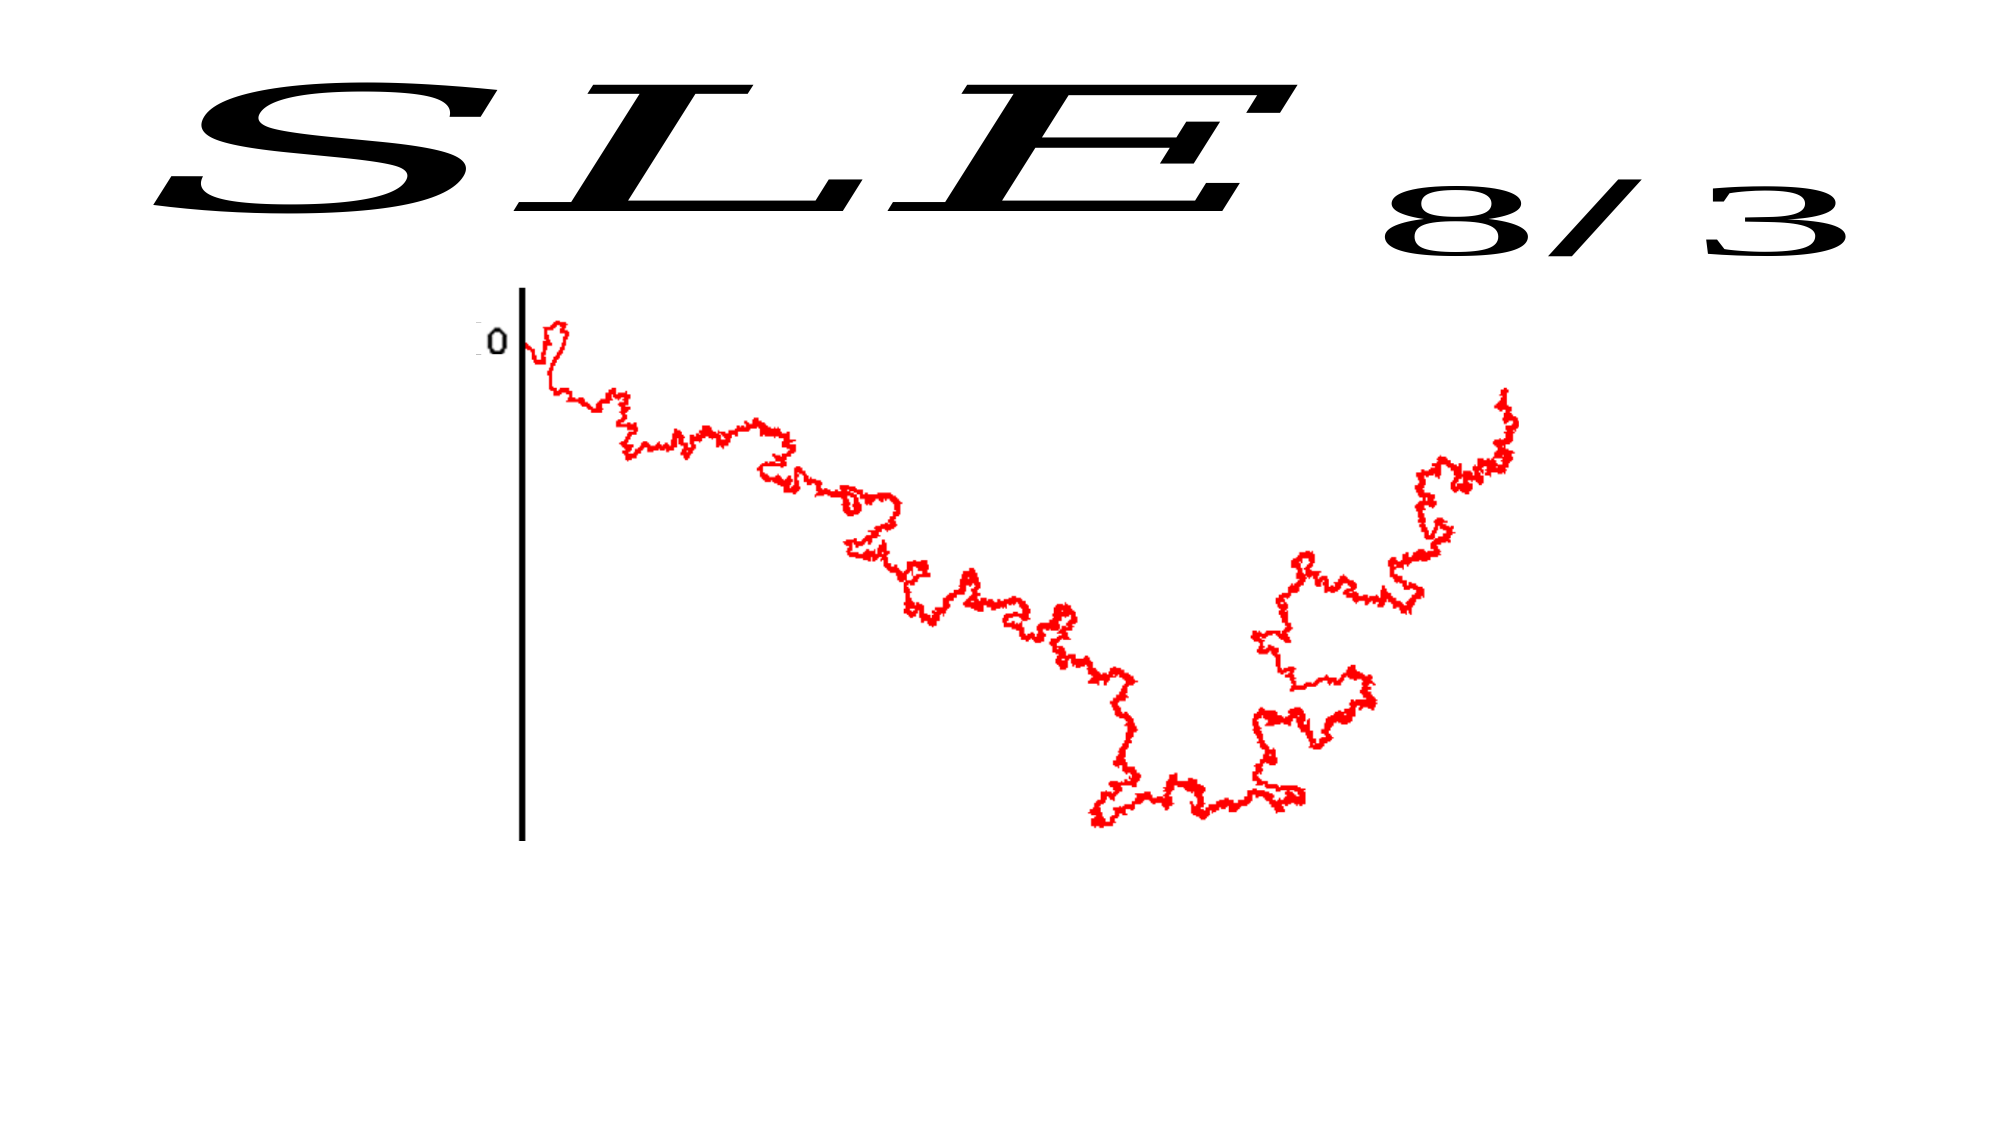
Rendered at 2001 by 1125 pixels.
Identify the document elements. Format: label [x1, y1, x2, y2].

picture [476, 45, 1518, 1083]
